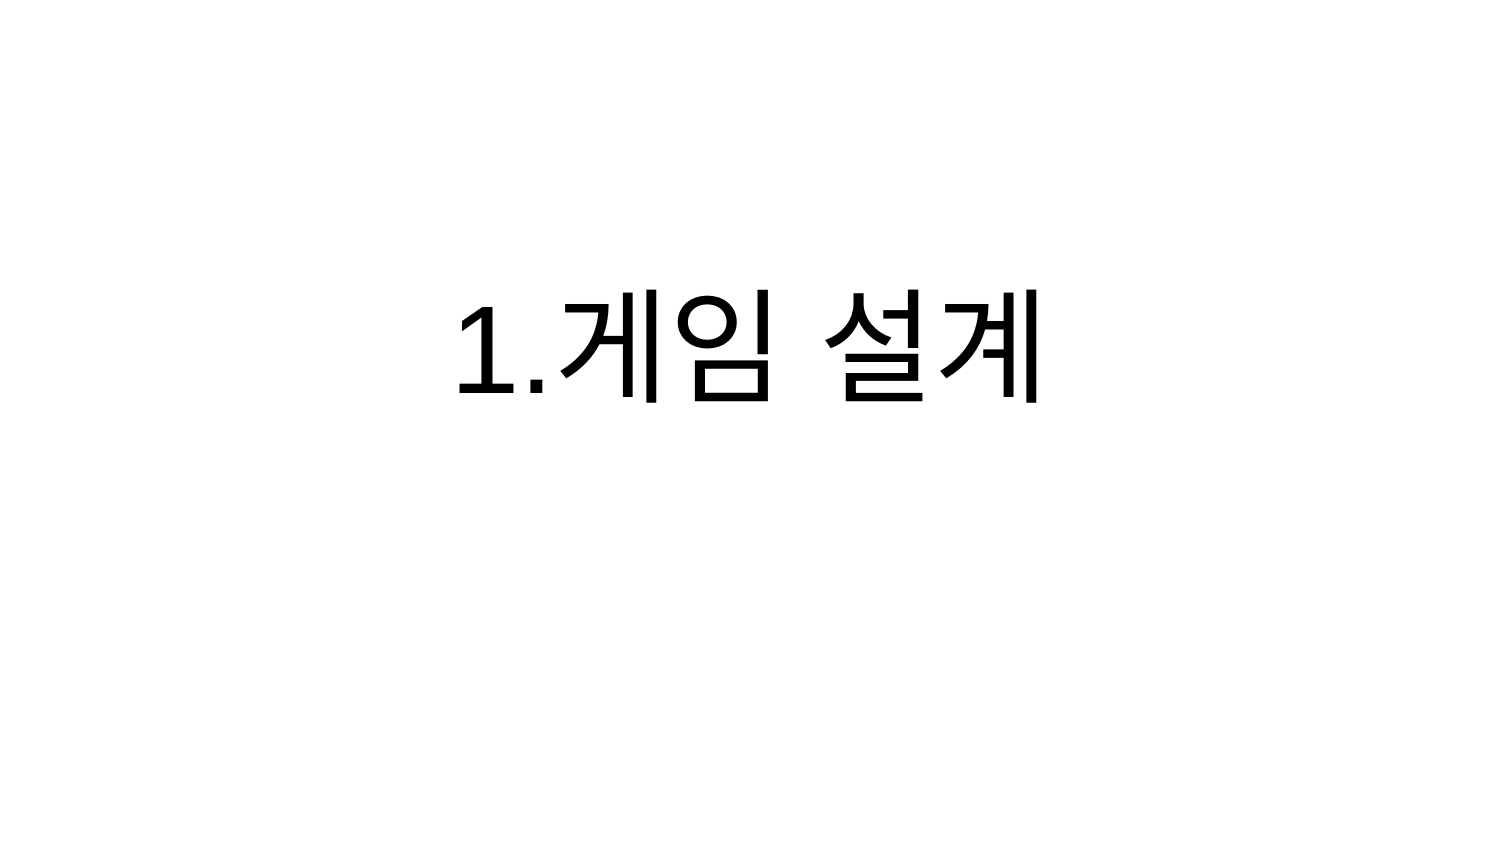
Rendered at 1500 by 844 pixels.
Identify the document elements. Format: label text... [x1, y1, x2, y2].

text_box 게임 설계 [258, 270, 1242, 436]
